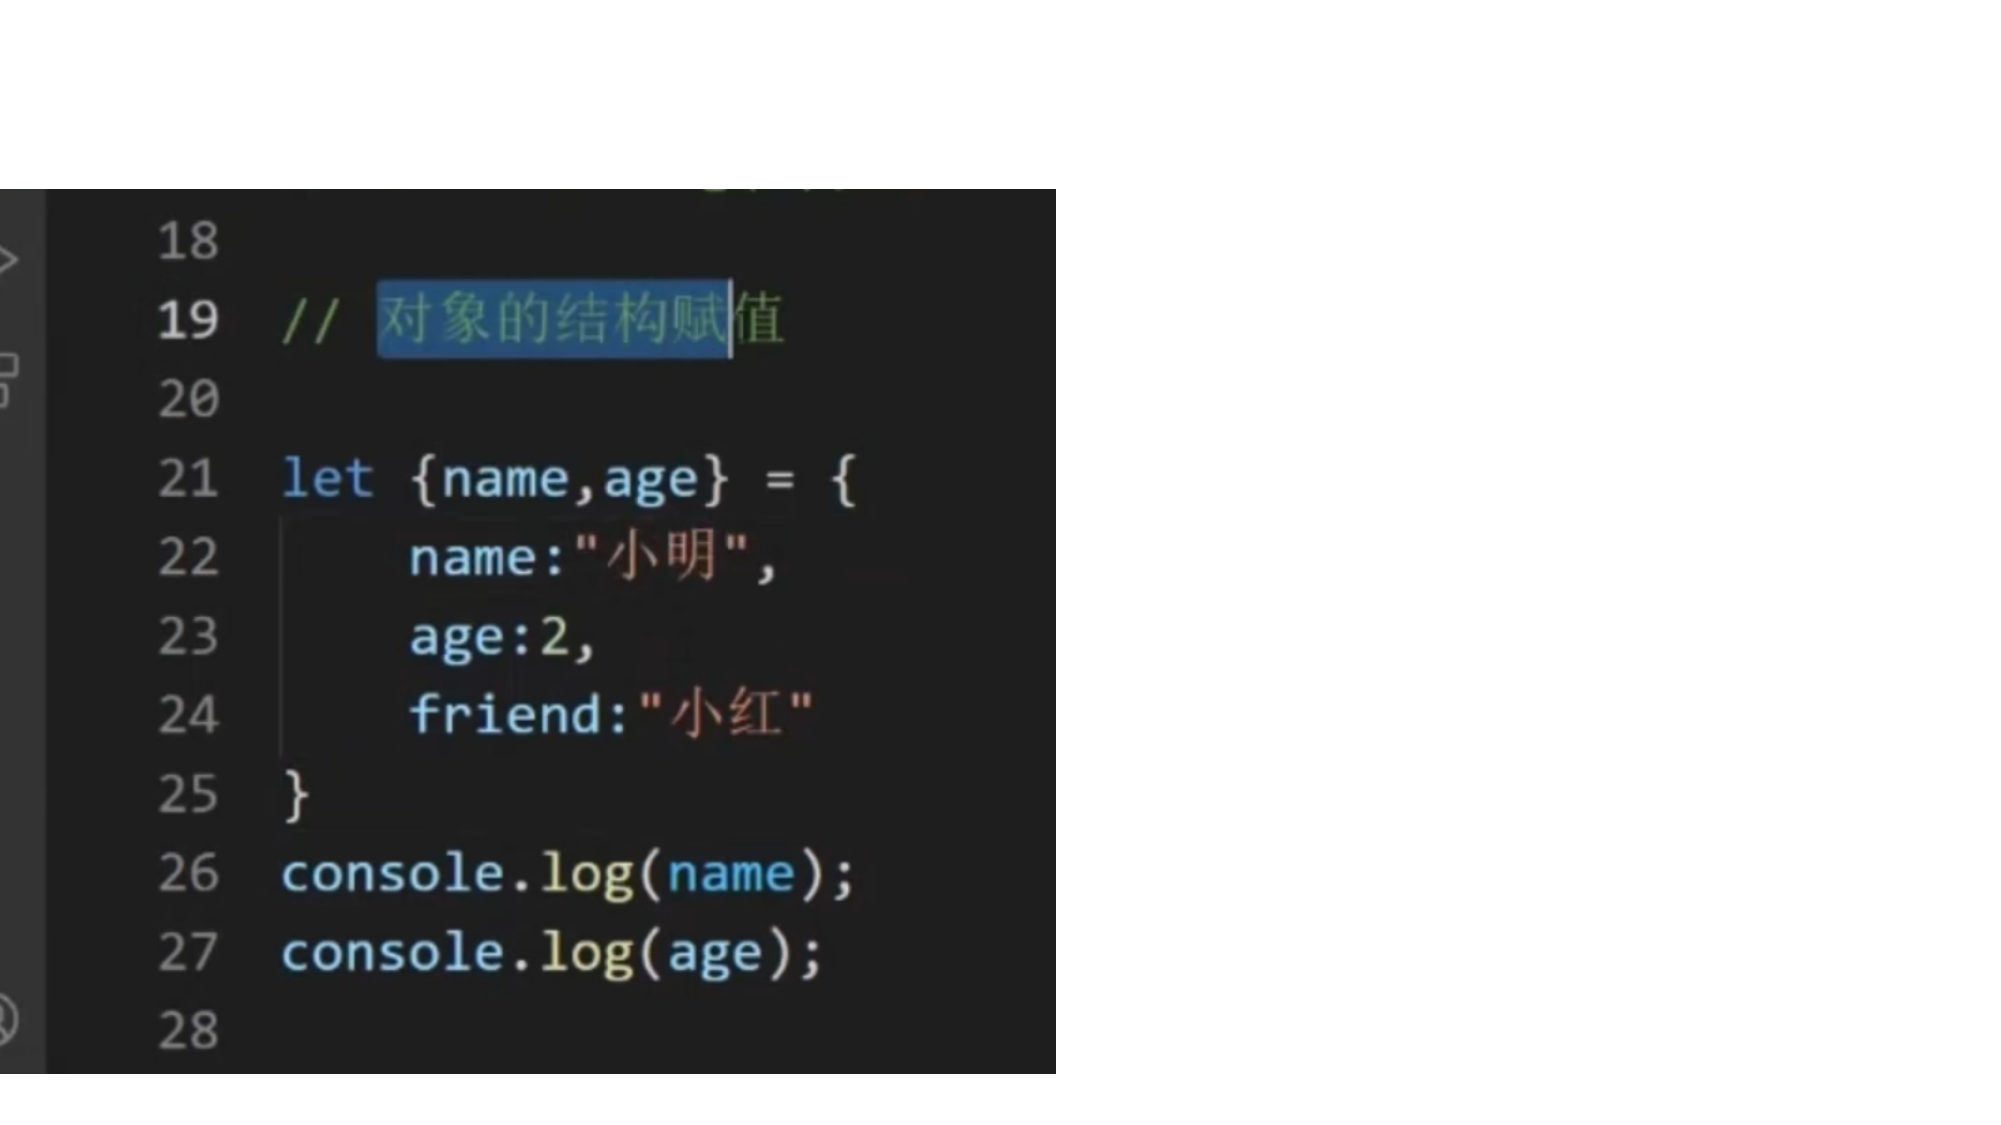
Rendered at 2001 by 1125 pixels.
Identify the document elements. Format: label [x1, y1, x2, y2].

picture [0, 189, 1056, 1074]
